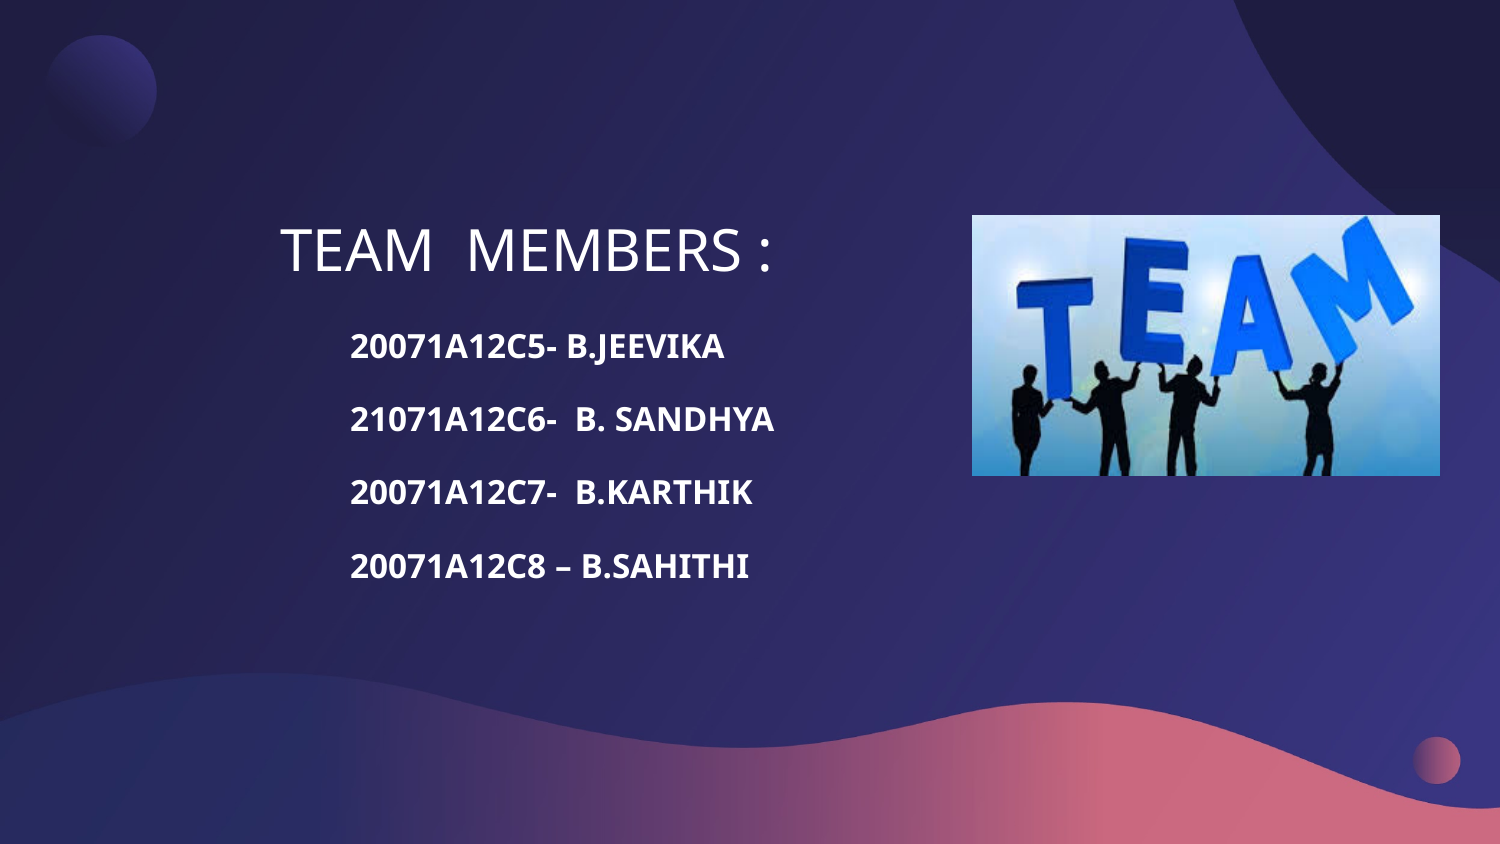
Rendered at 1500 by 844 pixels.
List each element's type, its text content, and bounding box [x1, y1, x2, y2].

list 20071A12C5- B.JEEVIKA 21071A12C6- B. SANDHYA 20071A12C7- B.KARTHIK 20071A12C8 – B.SAHITHI [12, 173, 1038, 750]
picture [0, 0, 1500, 844]
